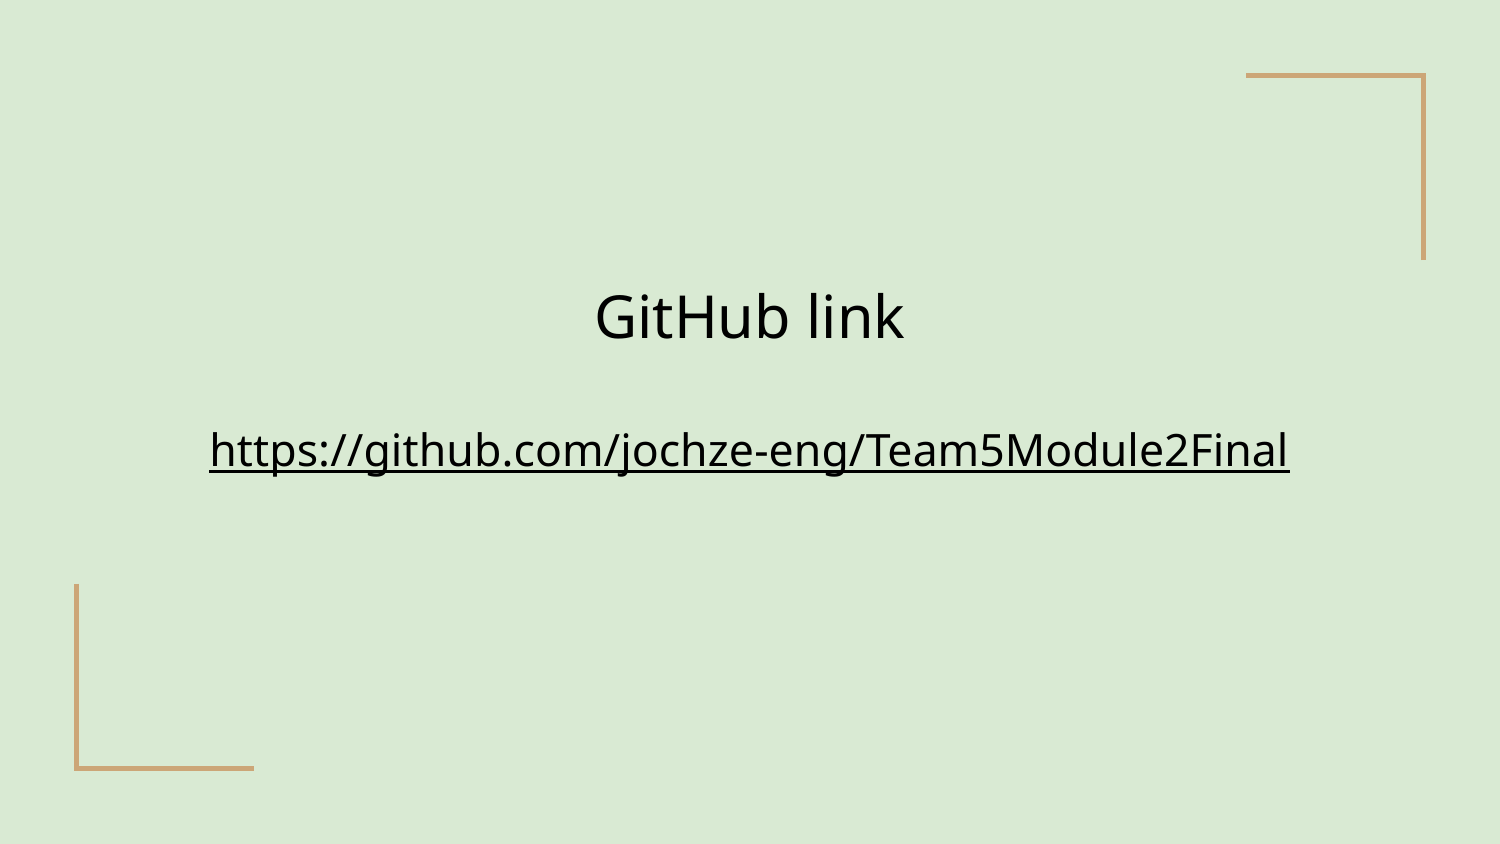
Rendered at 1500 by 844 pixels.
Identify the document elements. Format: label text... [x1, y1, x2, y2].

title GitHub link https://github.com/jochze-eng/Team5Module2Final [51, 263, 1449, 491]
